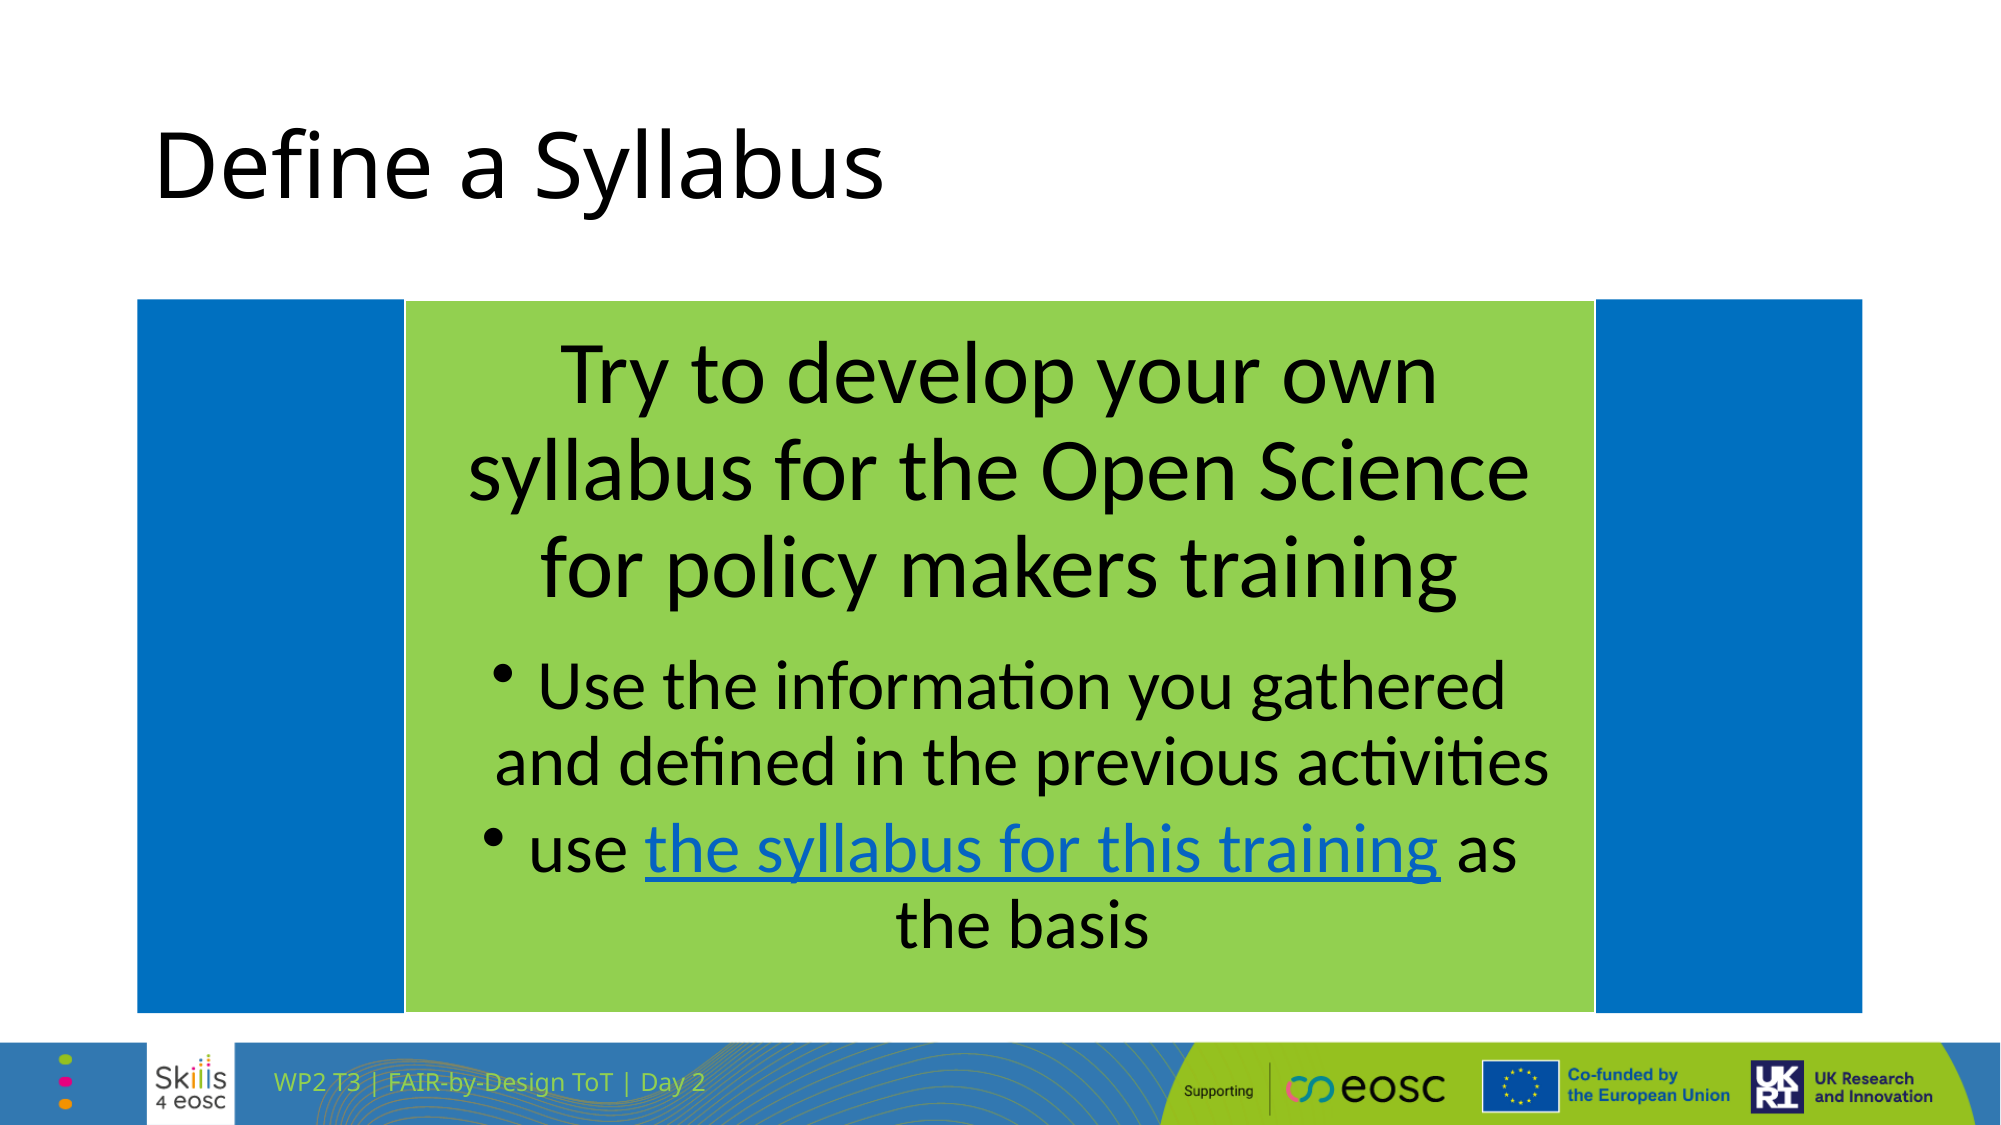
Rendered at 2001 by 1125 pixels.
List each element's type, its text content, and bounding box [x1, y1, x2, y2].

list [137, 299, 1863, 1014]
picture [0, 0, 2001, 1125]
title Define a Syllabus [137, 59, 1863, 278]
footer WP2 T3 | FAIR-by-Design ToT | Day 2 [258, 1052, 1140, 1112]
